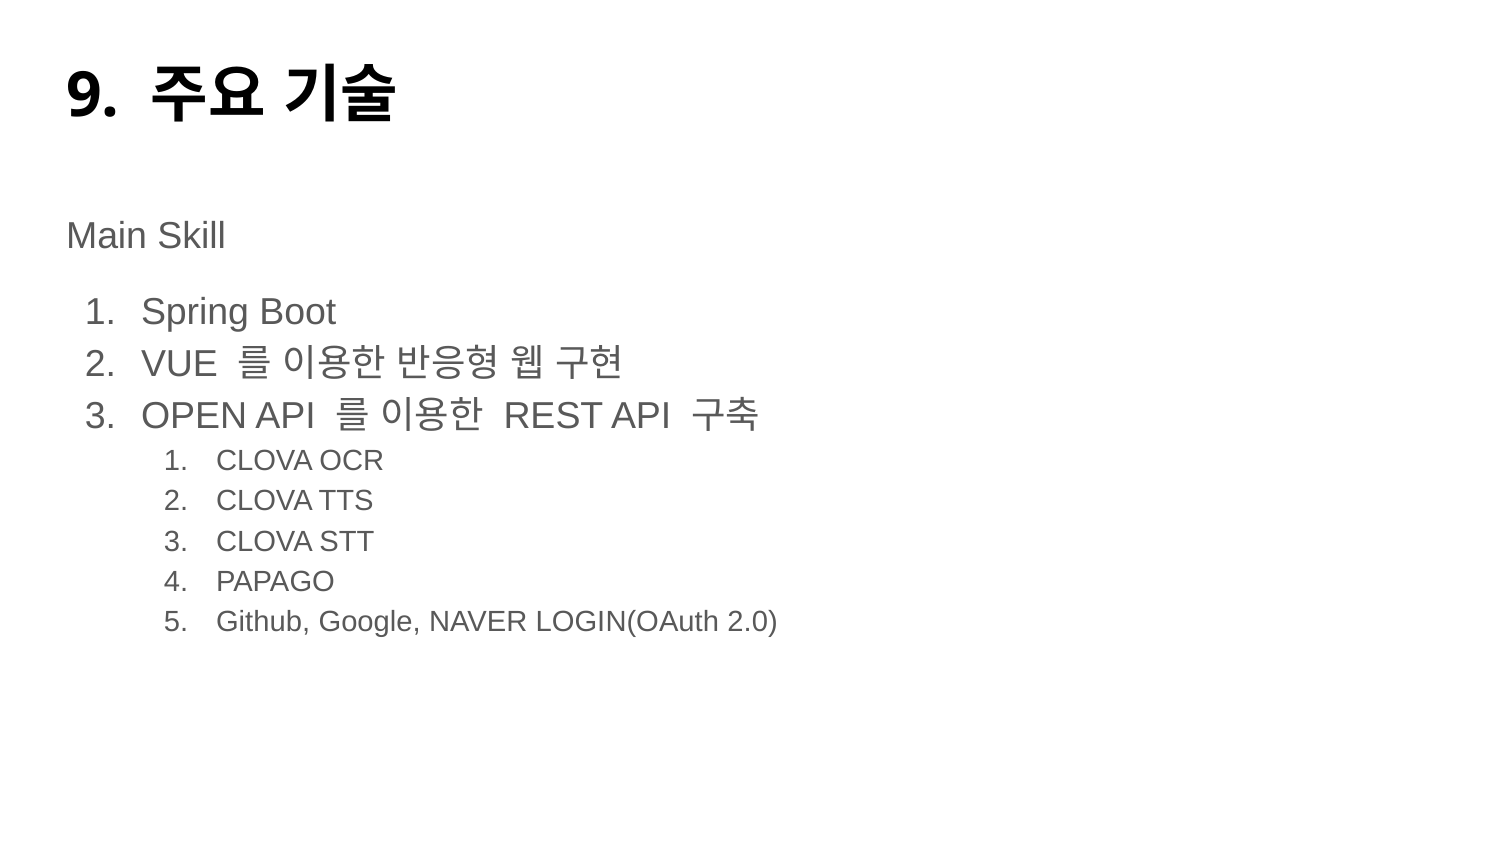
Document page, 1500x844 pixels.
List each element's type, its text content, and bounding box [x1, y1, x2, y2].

list Main Skill Spring Boot VUE 를 이용한 반응형 웹 구현 OPEN API 를 이용한 REST API 구축 CLOVA OCR CLOVA TTS CLOVA STT PAPAGO Github, Google, NAVER LOGIN(OAuth 2.0) [51, 189, 1449, 750]
title 9. 주요 기술 [51, 39, 1449, 134]
